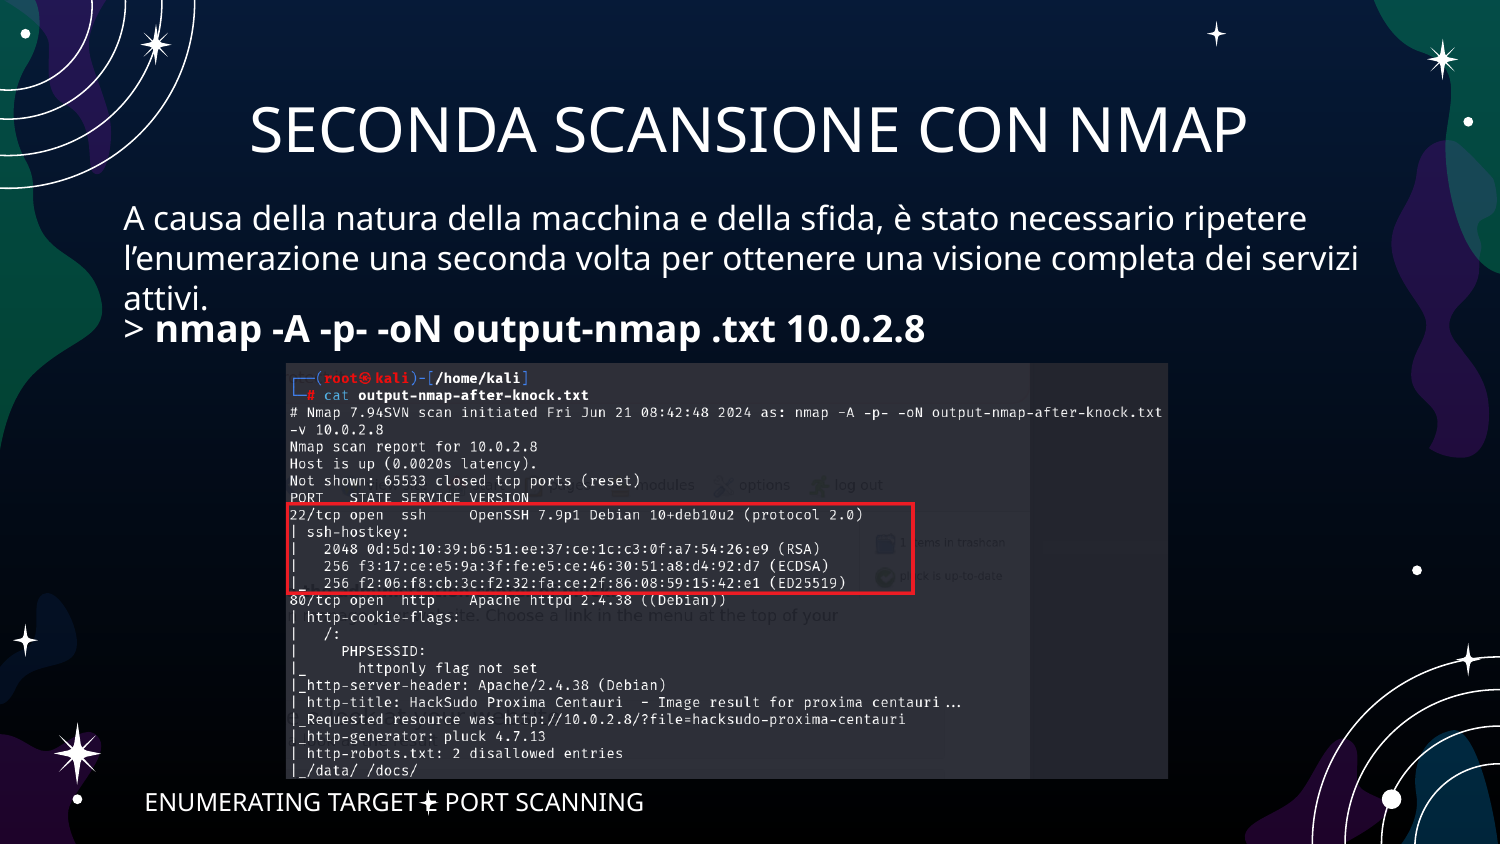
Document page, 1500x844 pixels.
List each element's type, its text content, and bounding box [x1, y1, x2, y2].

list A causa della natura della macchina e della sfida, è stato necessario ripetere l’enumerazione una seconda volta per ottenere una visione completa dei servizi attivi. [89, 182, 1425, 322]
text_box > nmap -A -p- -oN output-nmap .txt 10.0.2.8 [89, 290, 954, 354]
picture [285, 363, 1169, 779]
text_box ENUMERATING TARGET E PORT SCANNING [129, 778, 1500, 824]
title SECONDA SCANSIONE CON NMAP [117, 74, 1383, 169]
